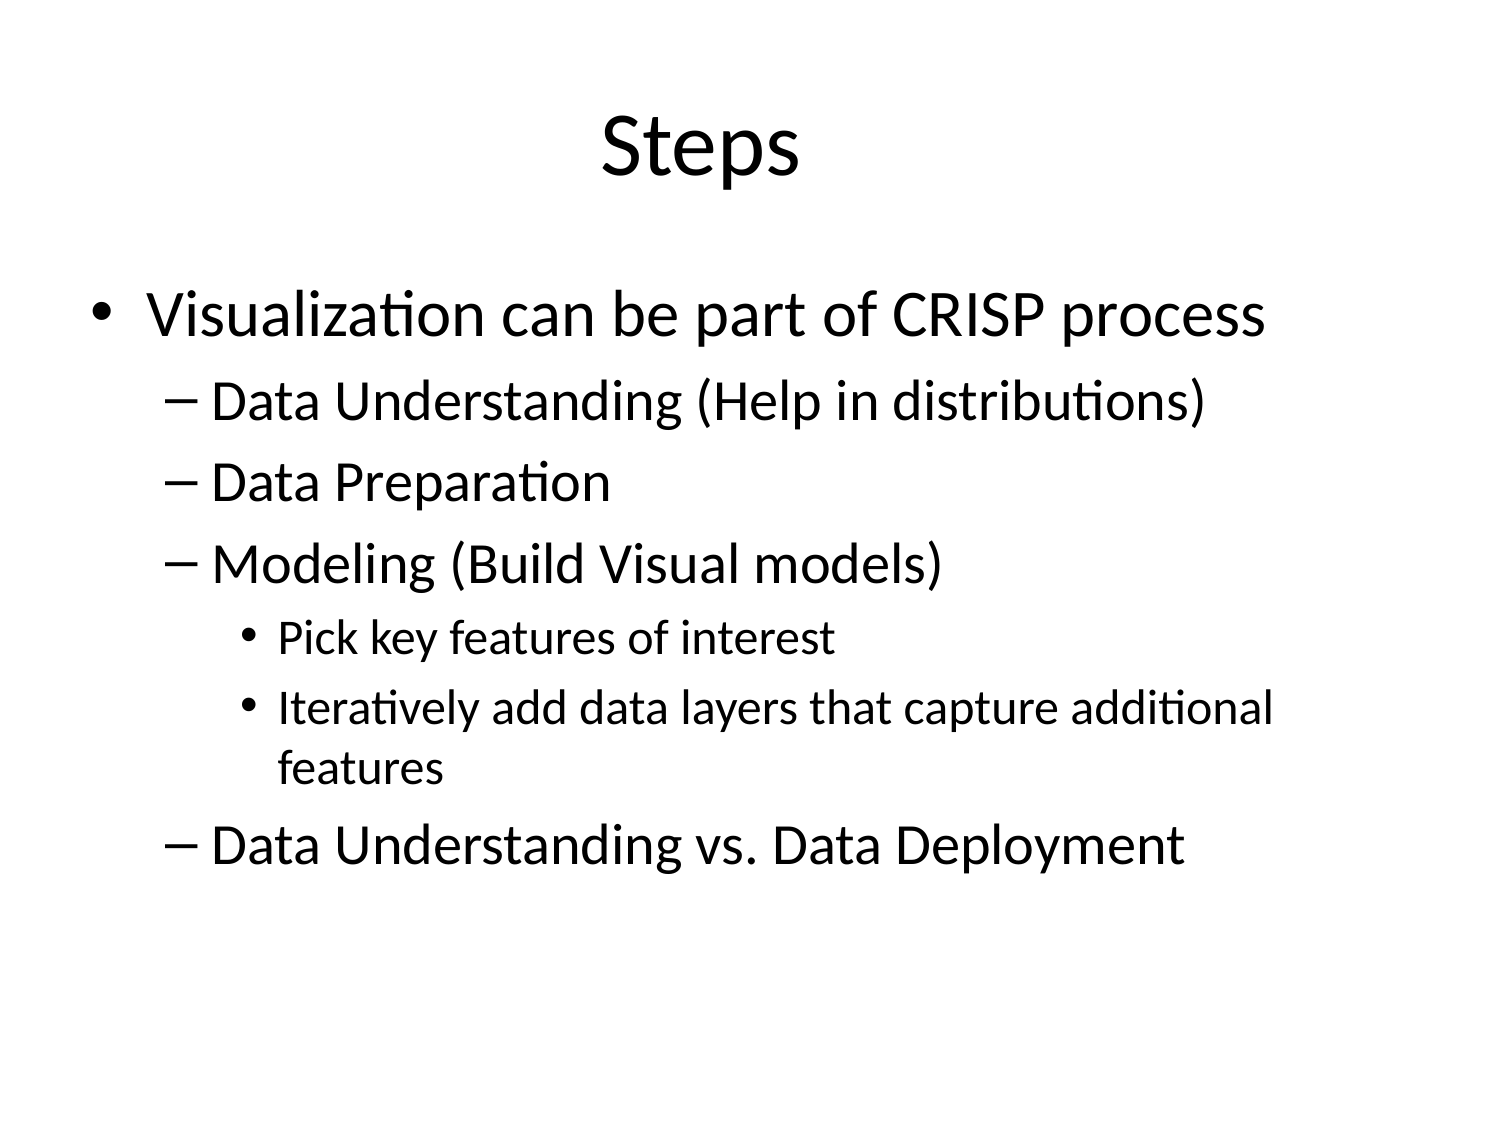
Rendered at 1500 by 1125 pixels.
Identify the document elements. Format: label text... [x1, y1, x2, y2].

list Visualization can be part of CRISP process Data Understanding (Help in distributions) Data Preparation Modeling (Build Visual models) Pick key features of interest Iteratively add data layers that capture additional features Data Understanding vs. Data Deployment [75, 262, 1425, 1005]
title Steps [75, 45, 1425, 233]
